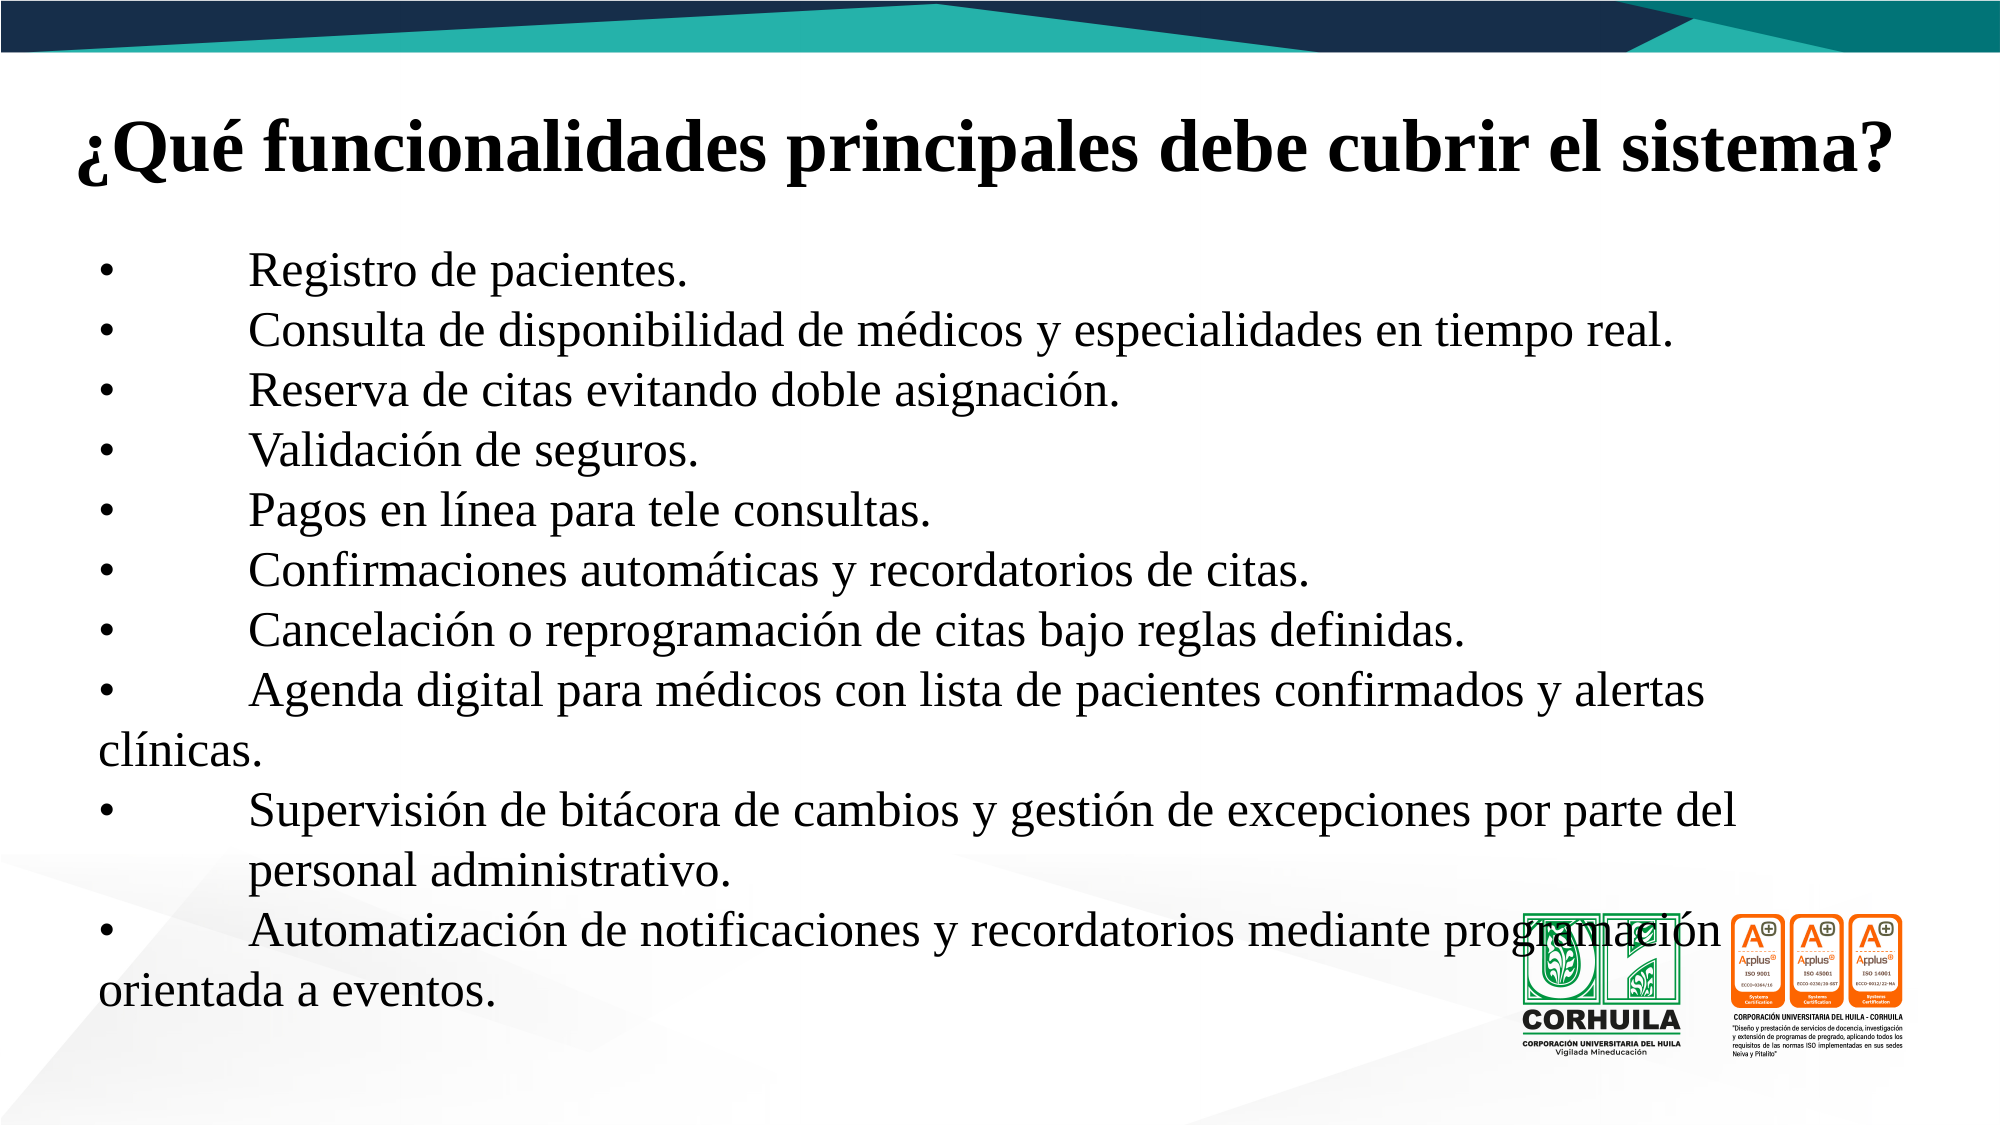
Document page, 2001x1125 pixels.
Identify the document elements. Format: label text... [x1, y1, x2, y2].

picture [0, 0, 2000, 1125]
text_box • Registro de pacientes. • Consulta de disponibilidad de médicos y especialidades en tiempo real. • Reserva de citas evitando doble asignación. • Validación de seguros. • Pagos en línea para tele consultas. • Confirmaciones automáticas y recordatorios de citas. • Cancelación o reprogramación de citas bajo reglas definidas. • Agenda digital para médicos con lista de pacientes confirmados y alertas clínicas. • Supervisión de bitácora de cambios y gestión de excepciones por parte del personal administrativo. • Automatización de notificaciones y recordatorios mediante programación orientada a eventos. [83, 228, 1860, 1024]
text_box ¿Qué funcionalidades principales debe cubrir el sistema? [59, 88, 1941, 194]
